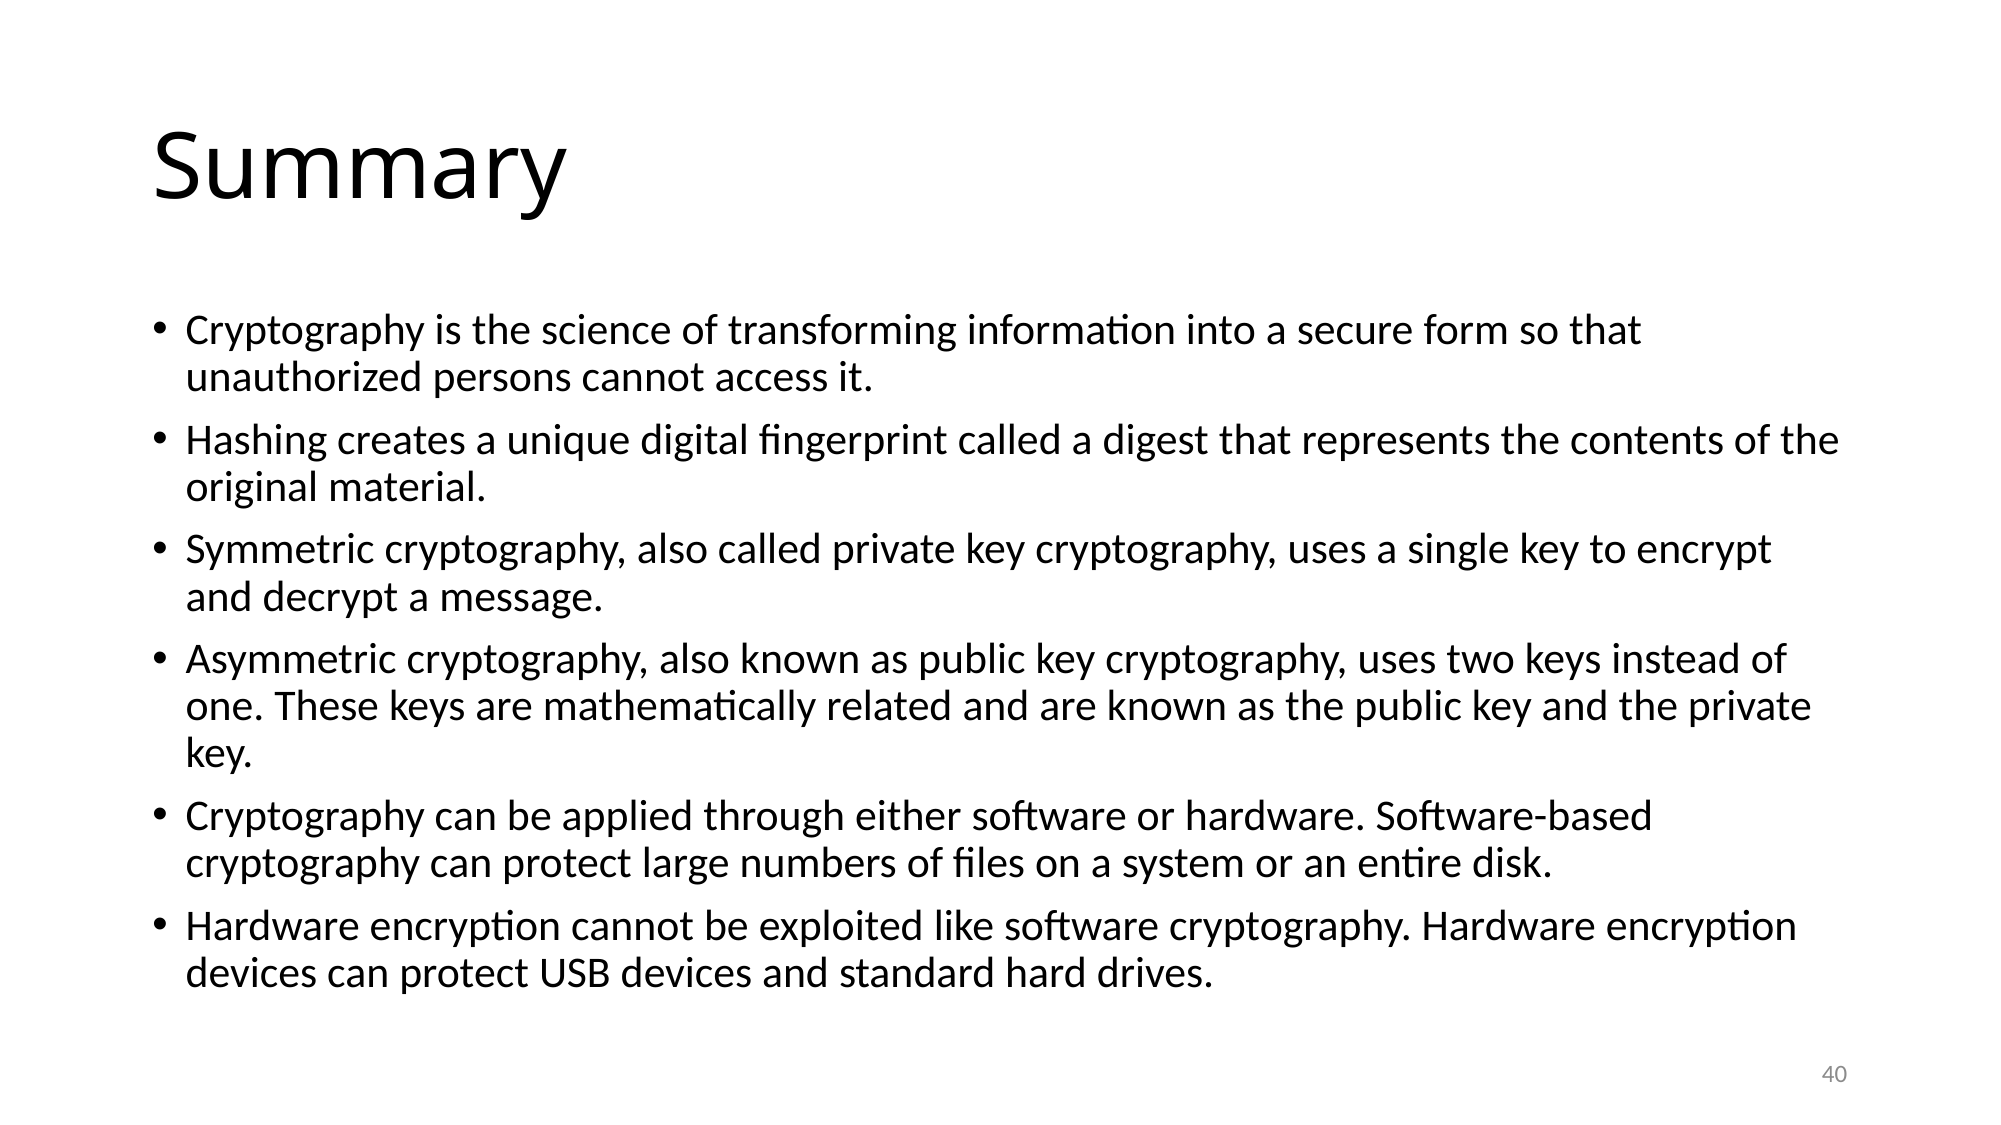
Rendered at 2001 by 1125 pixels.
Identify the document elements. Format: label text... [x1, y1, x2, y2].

title Summary [137, 59, 1863, 278]
list Cryptography is the science of transforming information into a secure form so that unauthorized persons cannot access it. Hashing creates a unique digital fingerprint called a digest that represents the contents of the original material. Symmetric cryptography, also called private key cryptography, uses a single key to encrypt and decrypt a message. Asymmetric cryptography, also known as public key cryptography, uses two keys instead of one. These keys are mathematically related and are known as the public key and the private key. Cryptography can be applied through either software or hardware. Software-based cryptography can protect large numbers of files on a system or an entire disk. Hardware encryption cannot be exploited like software cryptography. Hardware encryption devices can protect USB devices and standard hard drives. [137, 299, 1863, 1014]
slide_number 40 [1412, 1042, 1863, 1103]
